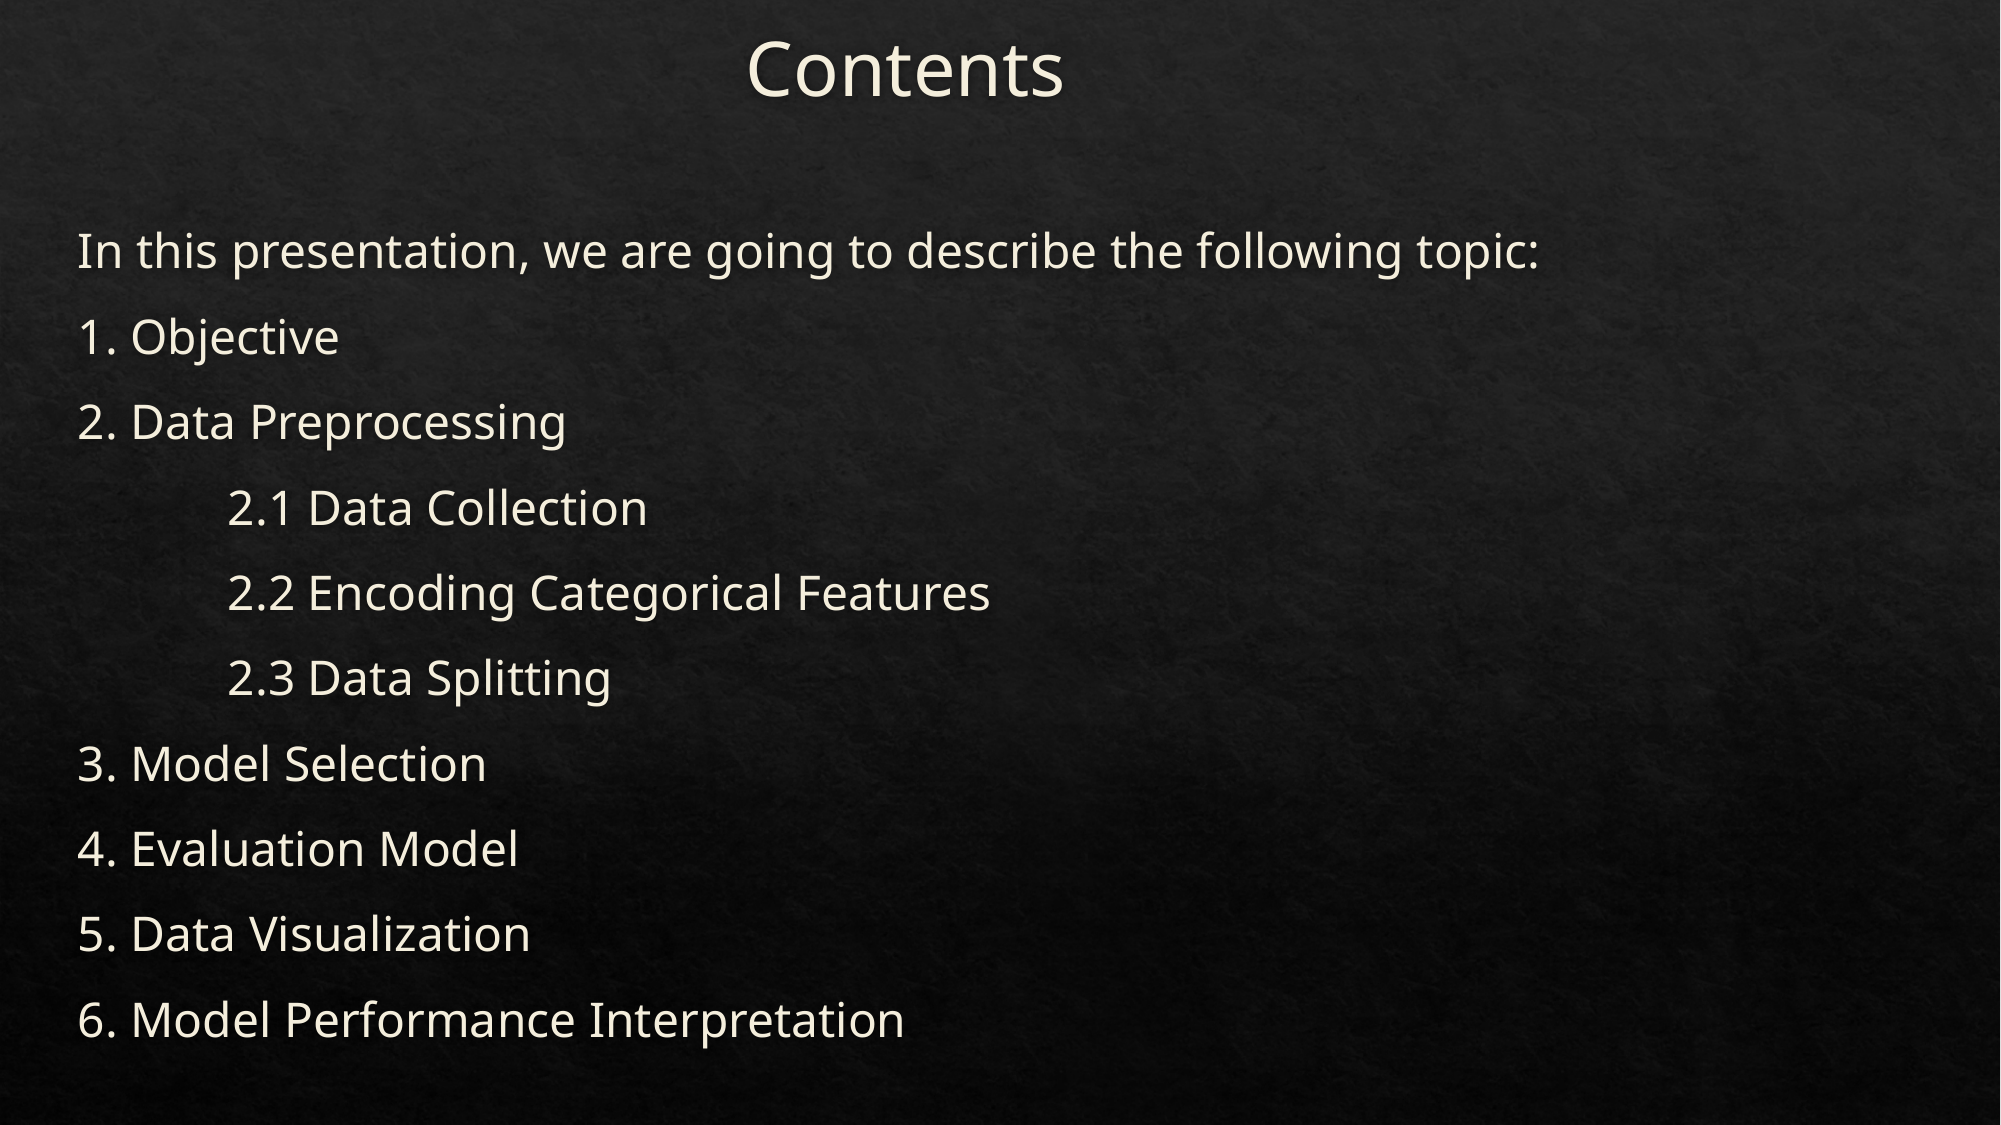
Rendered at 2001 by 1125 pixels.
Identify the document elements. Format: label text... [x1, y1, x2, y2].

list In this presentation, we are going to describe the following topic: 1. Objective 2. Data Preprocessing 2.1 Data Collection 2.2 Encoding Categorical Features 2.3 Data Splitting 3. Model Selection 4. Evaluation Model 5. Data Visualization 6. Model Performance Interpretation [56, 207, 1947, 1067]
title Contents [56, 23, 1756, 121]
